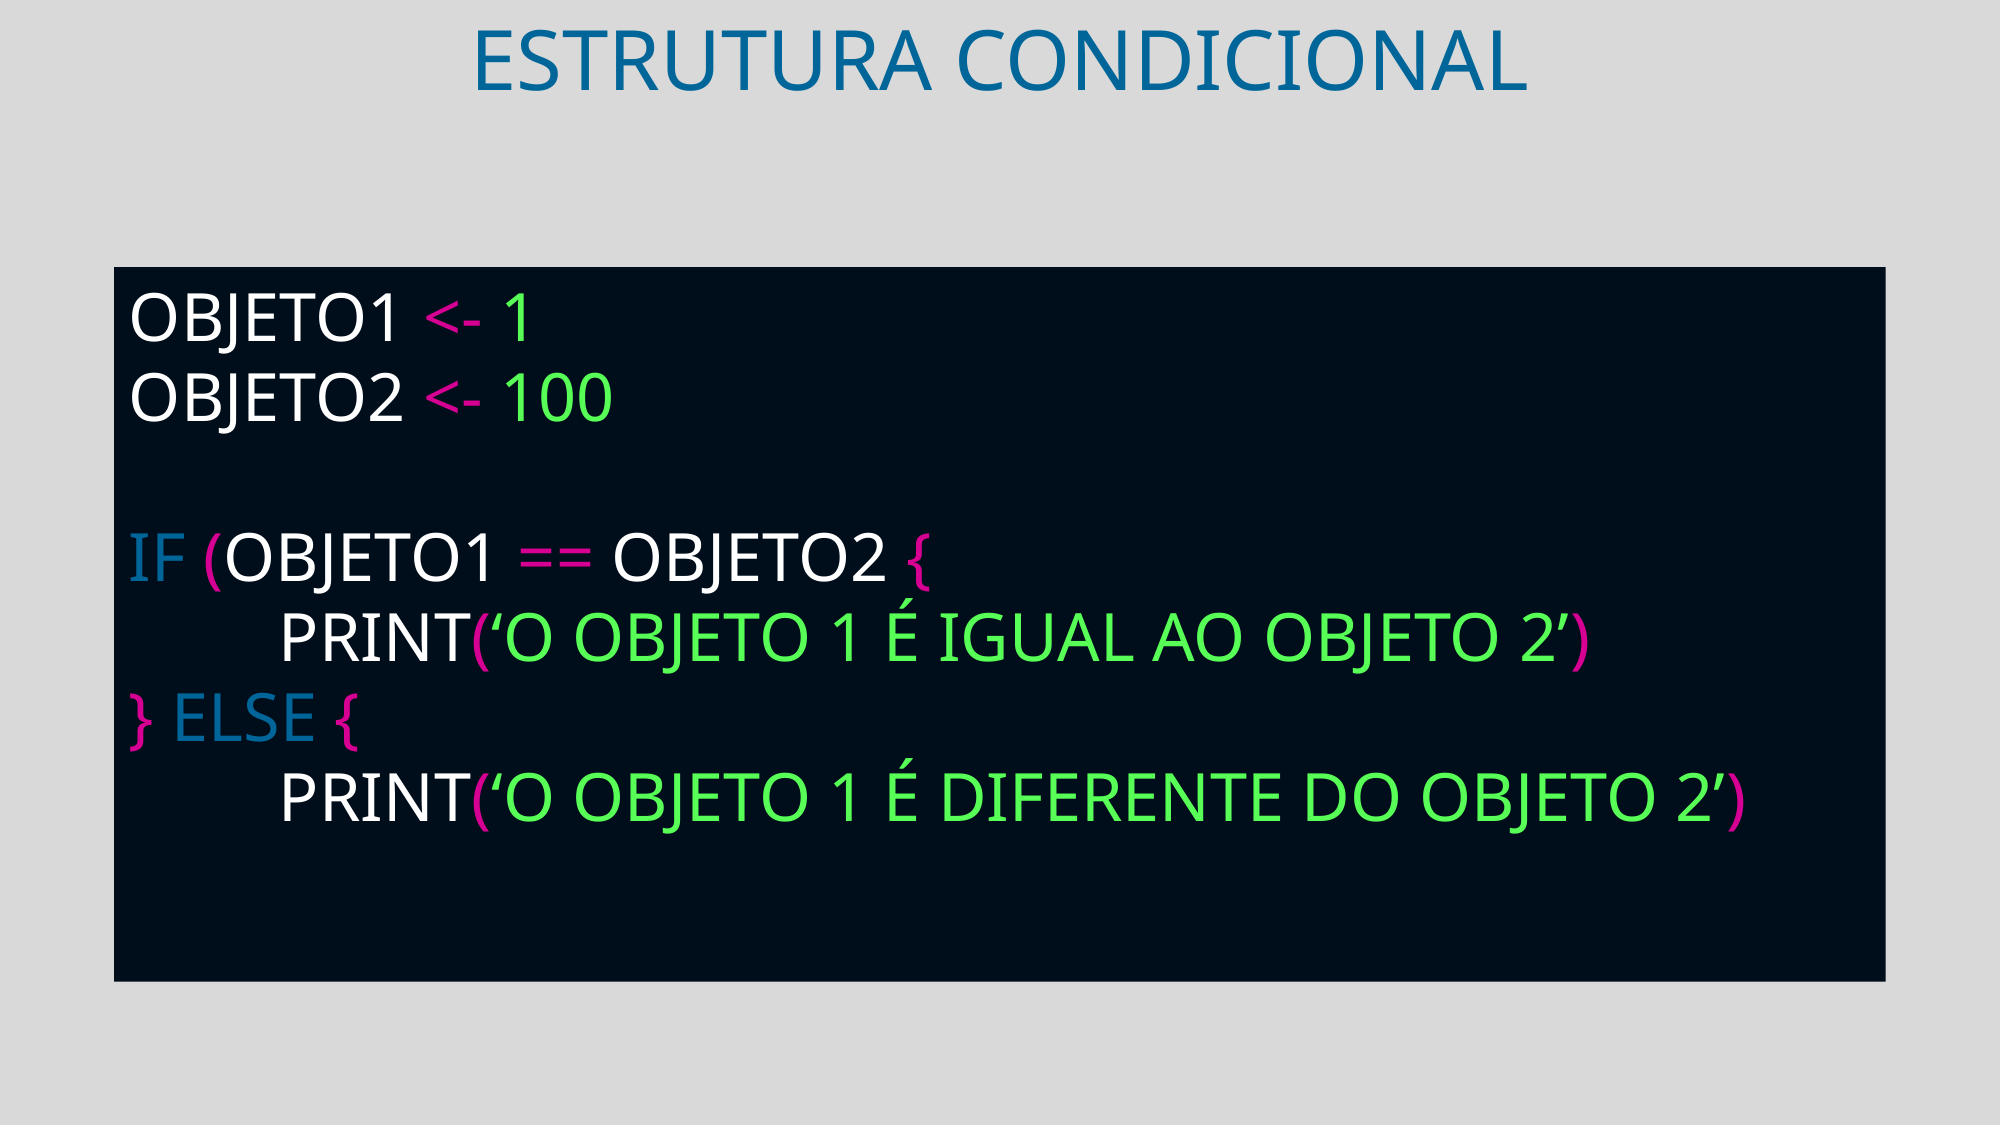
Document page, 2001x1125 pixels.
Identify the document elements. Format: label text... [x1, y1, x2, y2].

text_box estrutura condicional [113, 0, 1887, 208]
text_box Objeto1 <- 1 Objeto2 <- 100 if (objeto1 == objeto2 { print(‘o objeto 1 é igual ao objeto 2’) } else { print(‘o objeto 1 é diferente do objeto 2’) [113, 266, 1887, 983]
